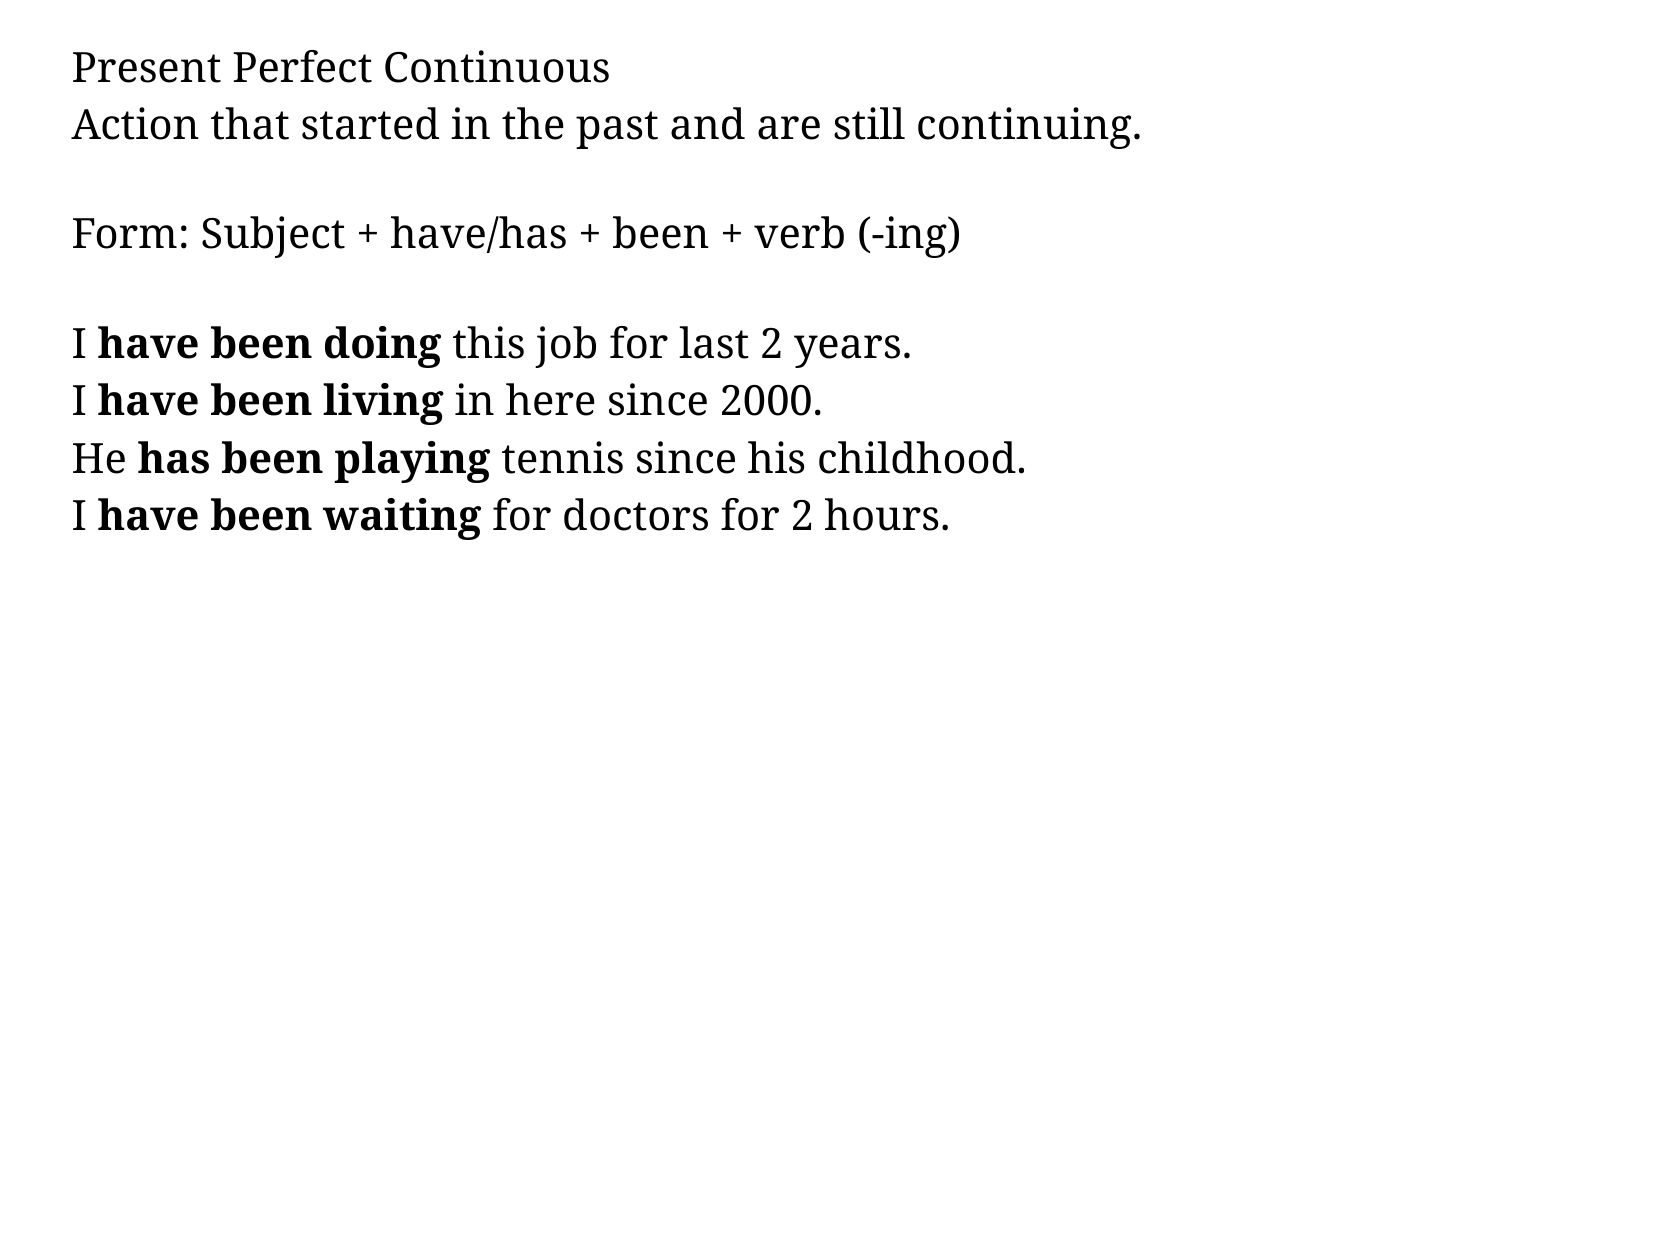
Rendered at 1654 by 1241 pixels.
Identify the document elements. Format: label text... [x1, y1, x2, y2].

text_box Present Perfect Continuous Action that started in the past and are still continuing. Form: Subject + have/has + been + verb (-ing) I have been doing this job for last 2 years. I have been living in here since 2000. He has been playing tennis since his childhood. I have been waiting for doctors for 2 hours. [71, 31, 1560, 1140]
text_box [74, 195, 1563, 1215]
